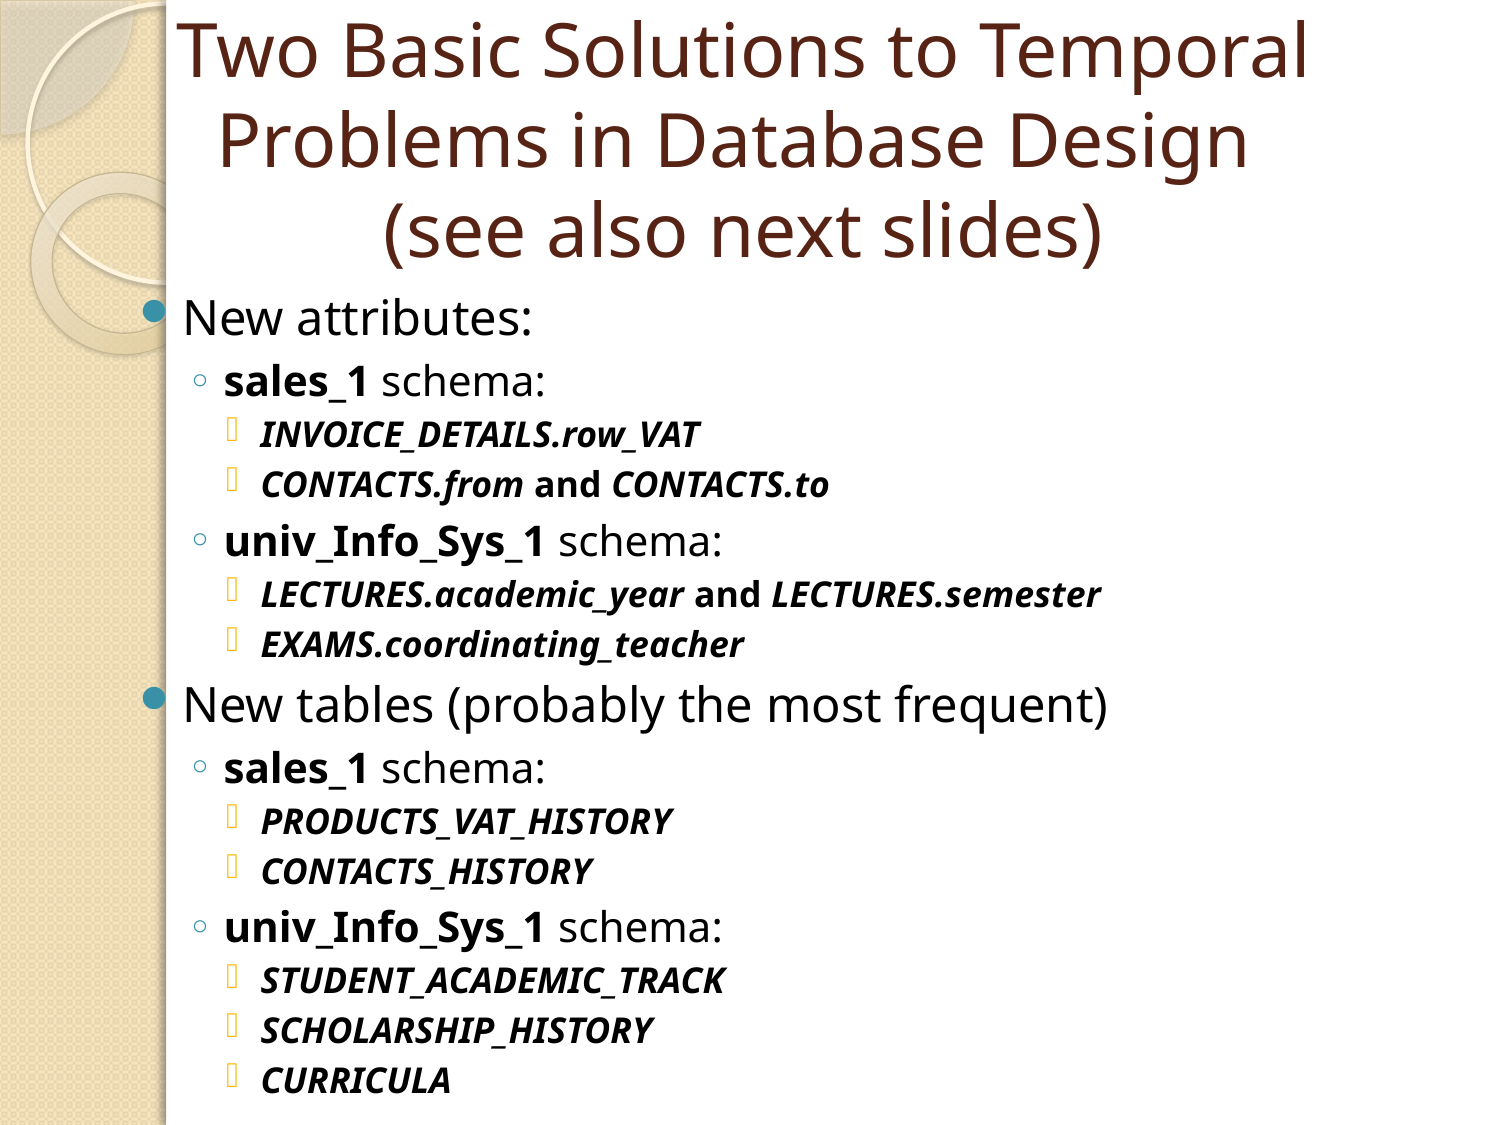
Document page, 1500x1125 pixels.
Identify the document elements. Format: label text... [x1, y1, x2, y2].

title Two Basic Solutions to Temporal Problems in Database Design (see also next slides) [0, 0, 1488, 288]
list New attributes: sales_1 schema: INVOICE_DETAILS.row_VAT CONTACTS.from and CONTACTS.to univ_Info_Sys_1 schema: LECTURES.academic_year and LECTURES.semester EXAMS.coordinating_teacher New tables (probably the most frequent) sales_1 schema: PRODUCTS_VAT_HISTORY CONTACTS_HISTORY univ_Info_Sys_1 schema: STUDENT_ACADEMIC_TRACK SCHOLARSHIP_HISTORY CURRICULA [112, 279, 1500, 1113]
